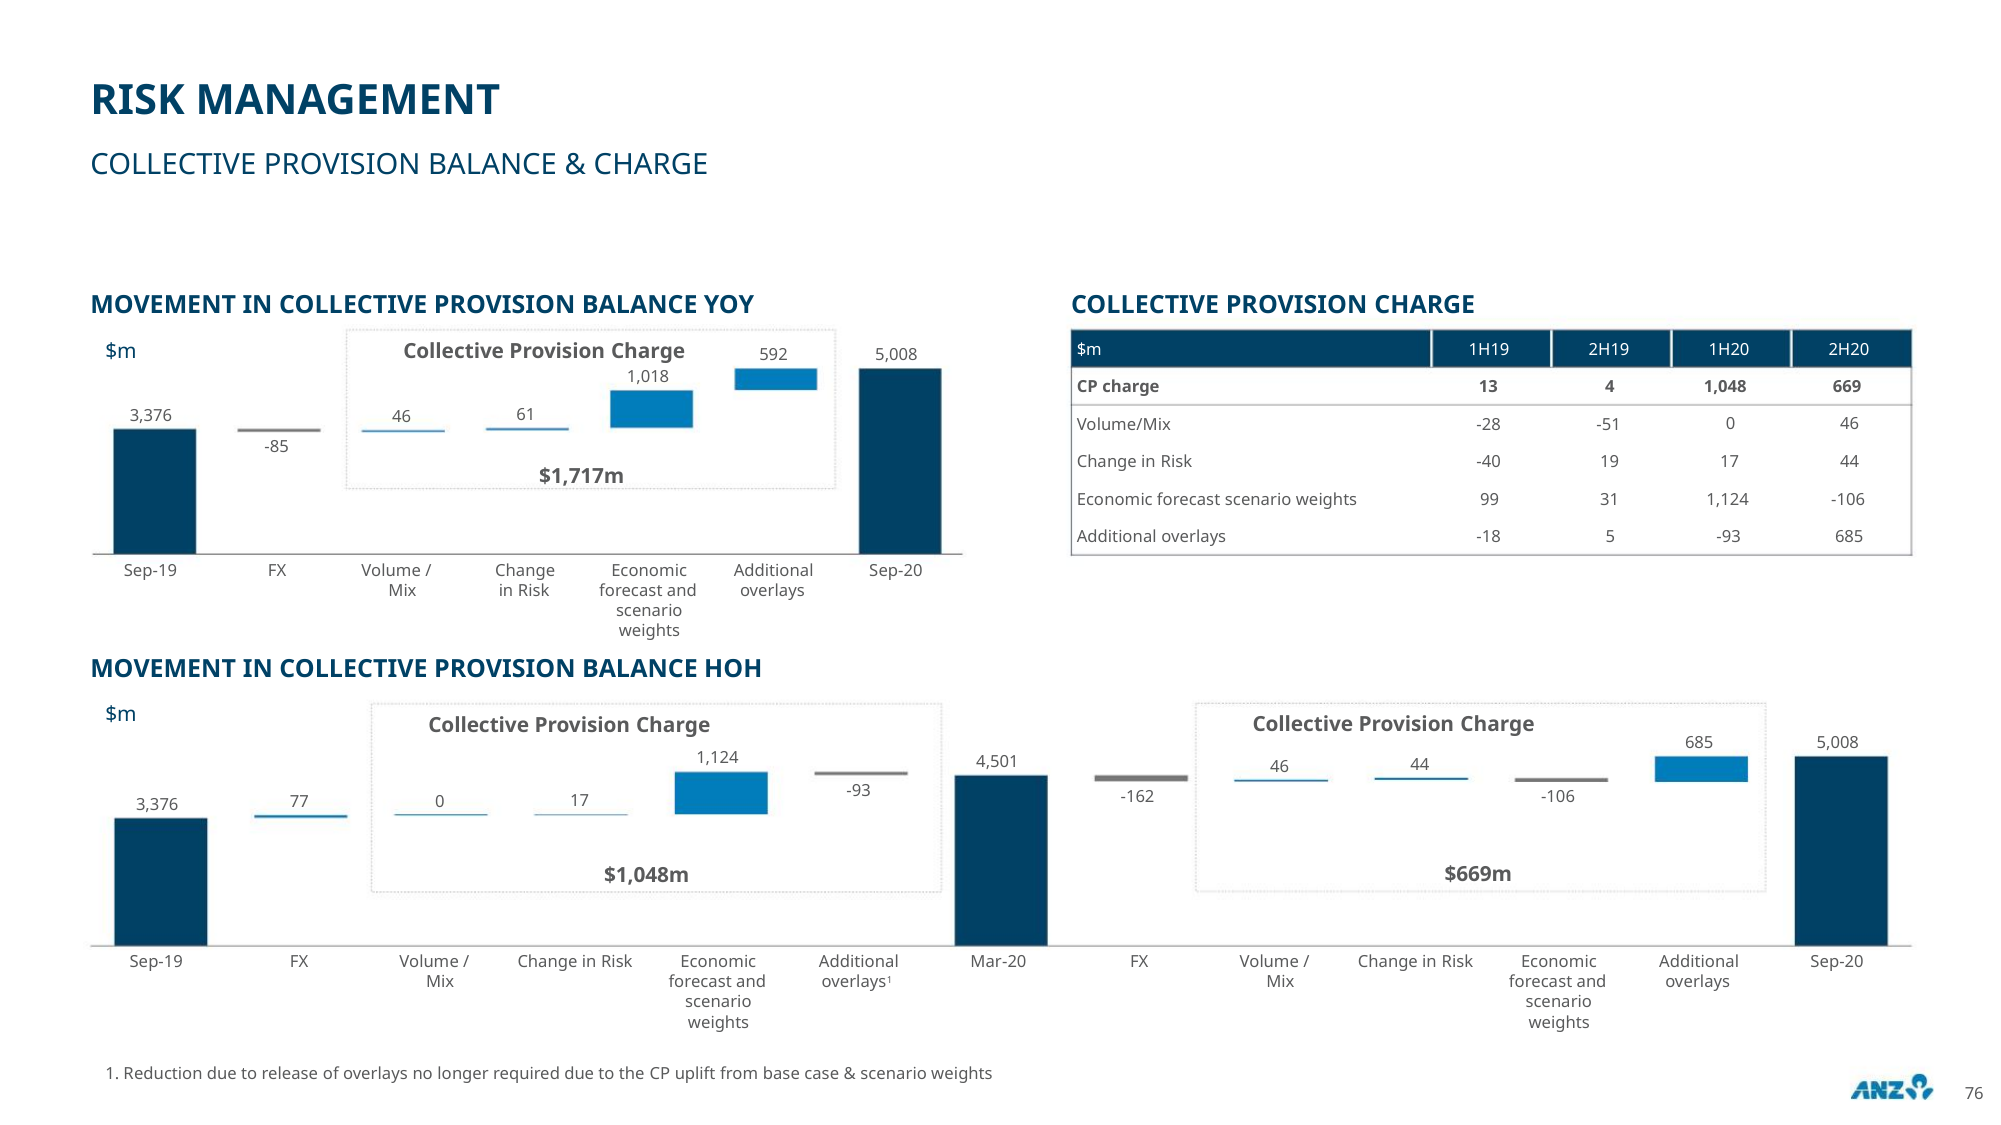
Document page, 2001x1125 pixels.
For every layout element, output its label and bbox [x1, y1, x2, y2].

text_box [0, 0, 2000, 1125]
